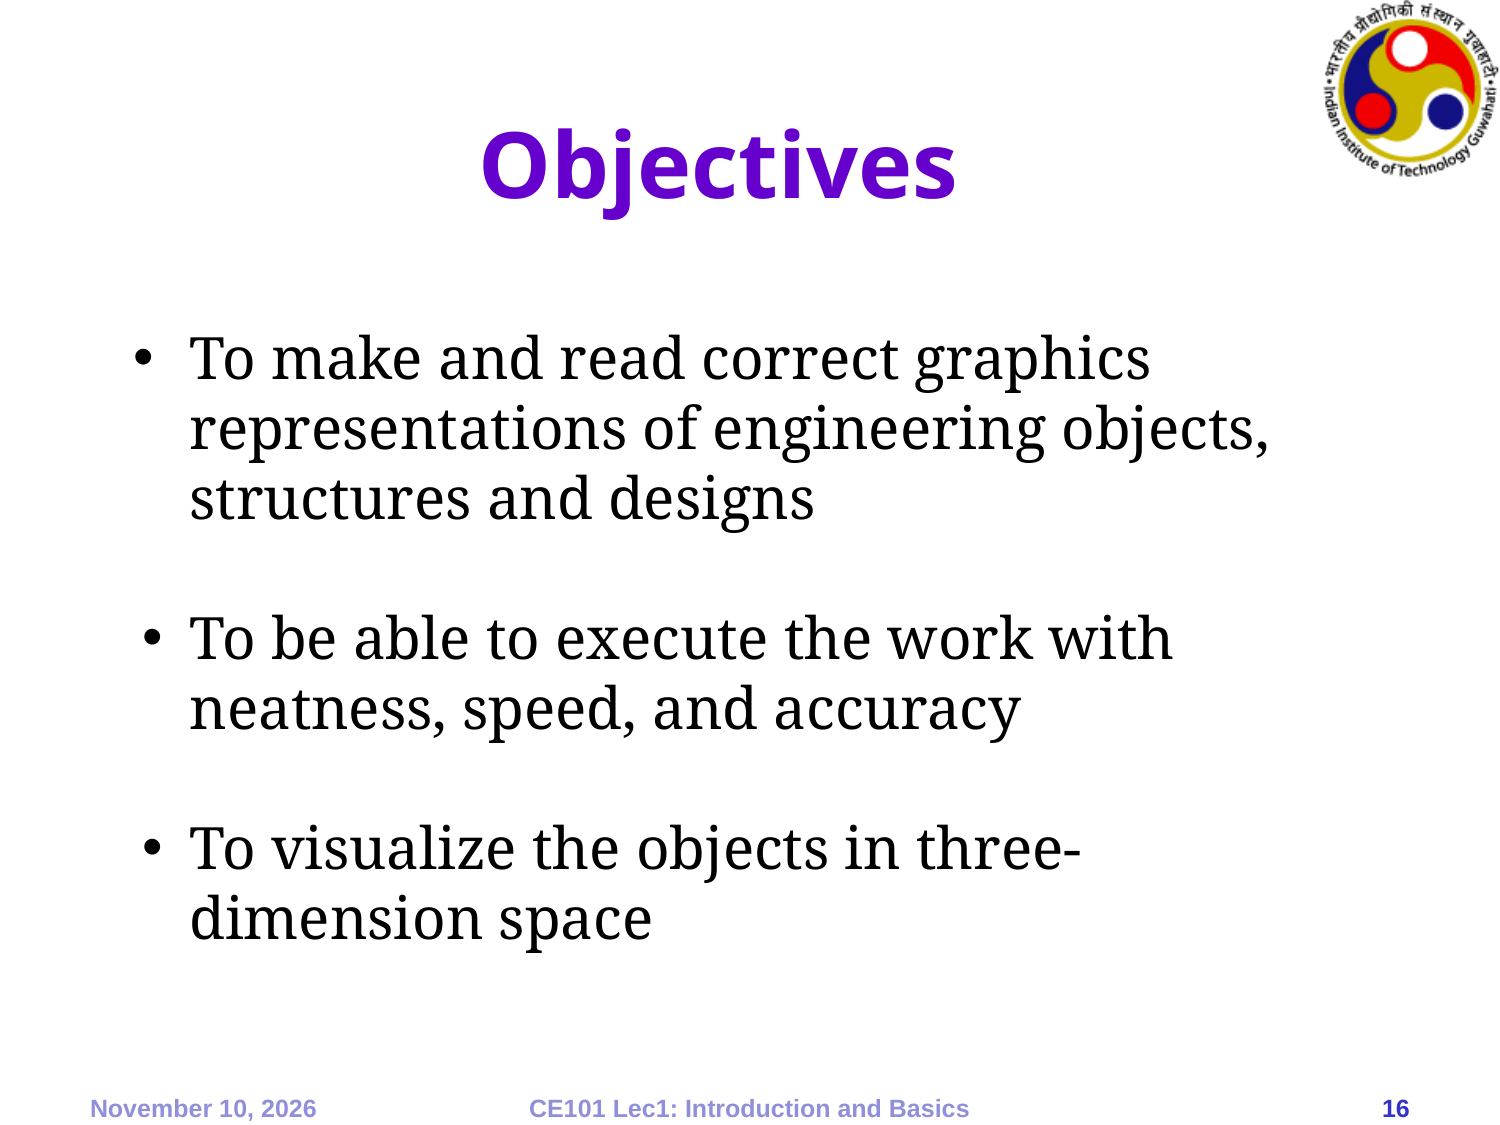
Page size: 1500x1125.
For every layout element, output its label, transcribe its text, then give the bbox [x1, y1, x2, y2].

text_box Objectives [43, 99, 1394, 225]
picture [1321, 0, 1500, 180]
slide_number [75, 1077, 425, 1125]
text_box To make and read correct graphics representations of engineering objects, structures and designs To be able to execute the work with neatness, speed, and accuracy To visualize the objects in three-dimension space [99, 313, 1375, 959]
footer CE101 Lec1: Introduction and Basics [462, 1077, 1038, 1125]
slide_number 16 [1074, 1077, 1425, 1125]
